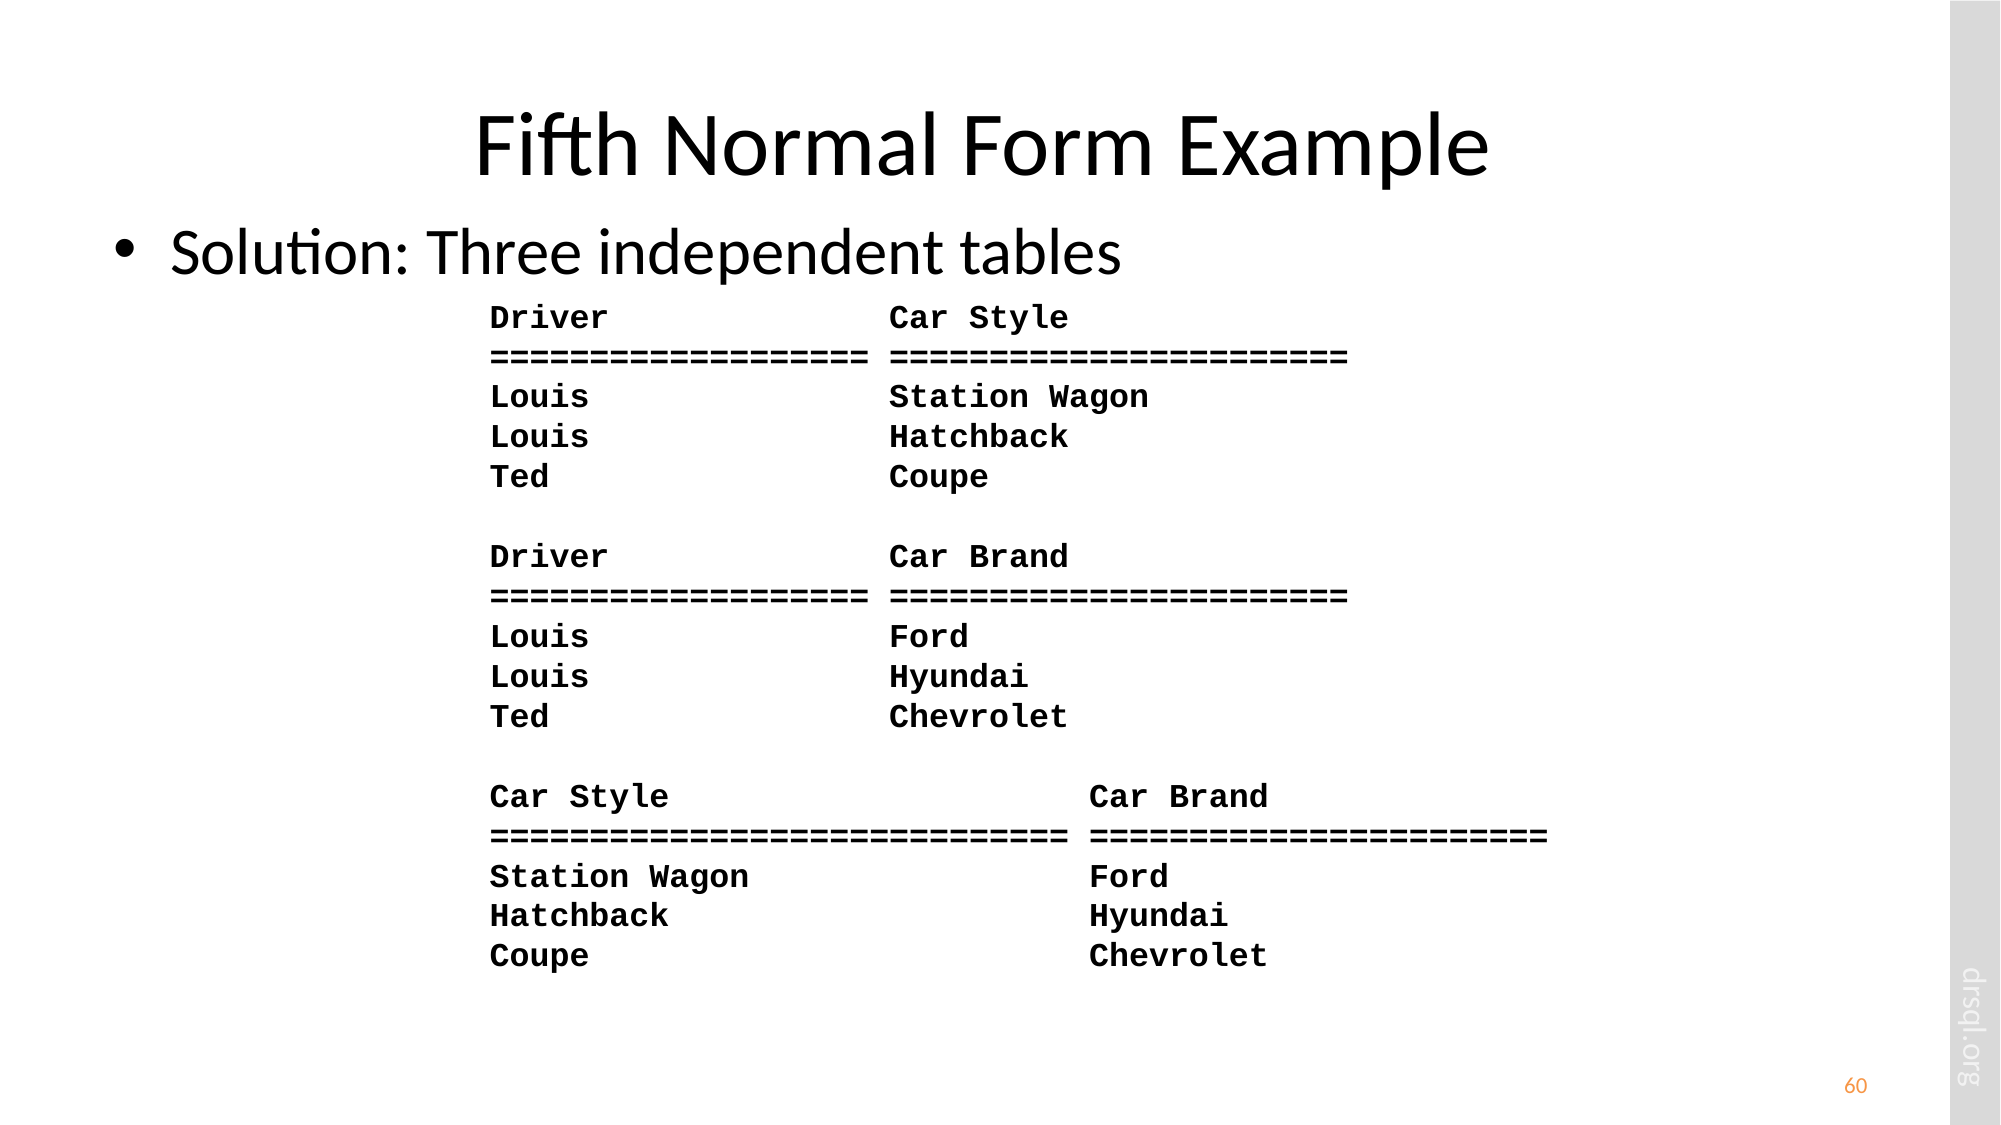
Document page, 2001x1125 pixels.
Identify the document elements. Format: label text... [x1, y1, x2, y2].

list Solution: Three independent tables [98, 200, 1899, 943]
text_box Driver Car Style =================== ======================= Louis Station Wagon Louis Hatchback Ted Coupe Driver Car Brand =================== ======================= Louis Ford Louis Hyundai Ted Chevrolet Car Style Car Brand ============================= ======================= Station Wagon Ford Hatchback Hyundai Coupe Chevrolet [474, 287, 1738, 1021]
title Fifth Normal Form Example [99, 45, 1867, 200]
text_box [337, 274, 1663, 331]
